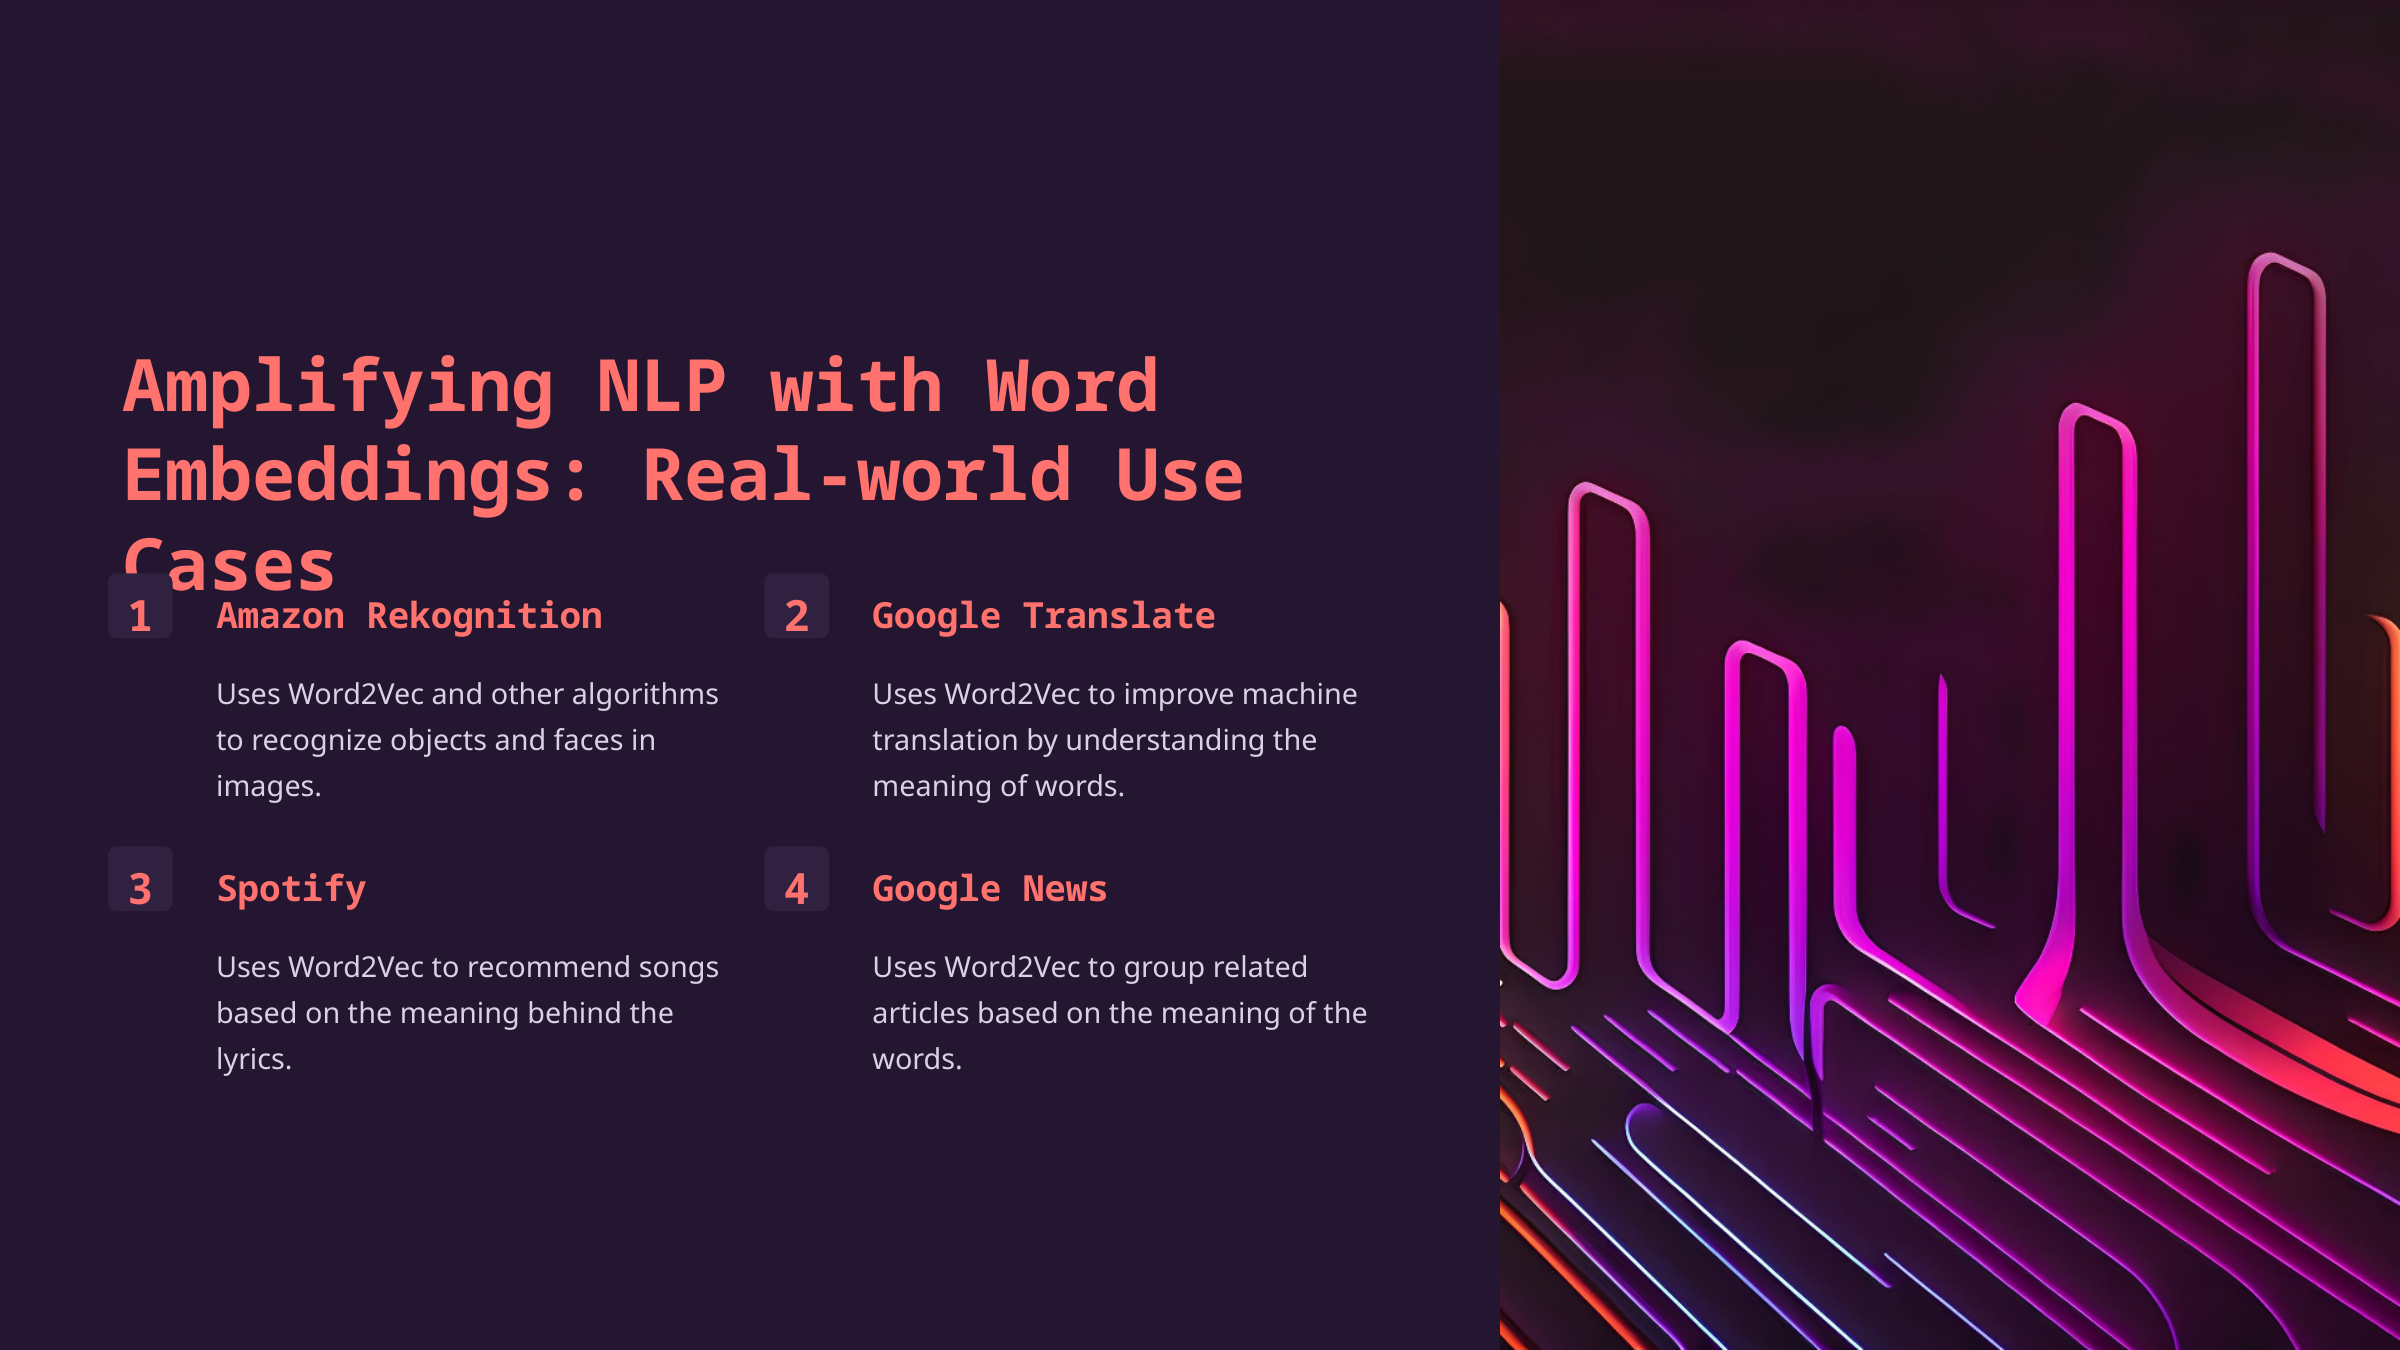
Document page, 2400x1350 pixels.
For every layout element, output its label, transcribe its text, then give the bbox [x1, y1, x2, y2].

text_box 2 [785, 578, 808, 633]
text_box Uses Word2Vec to recommend songs based on the meaning behind the lyrics. [201, 929, 736, 1022]
text_box 1 [129, 578, 152, 633]
text_box [764, 846, 830, 911]
text_box Uses Word2Vec and other algorithms to recognize objects and faces in images. [201, 656, 736, 749]
text_box Uses Word2Vec to improve machine translation by understanding the meaning of words. [857, 656, 1392, 796]
text_box Amplifying NLP with Word Embeddings: Real-world Use Cases [107, 327, 1392, 508]
text_box Uses Word2Vec to group related articles based on the meaning of the words. [857, 929, 1392, 1022]
picture [1499, 0, 2400, 1350]
text_box 3 [129, 851, 152, 906]
text_box Spotify [201, 856, 490, 902]
text_box [764, 573, 830, 639]
text_box [107, 846, 173, 911]
text_box Amazon Rekognition [201, 583, 539, 629]
text_box [107, 573, 173, 639]
text_box Google Translate [857, 583, 1158, 629]
text_box Google News [857, 856, 1146, 902]
text_box [0, 0, 1499, 1350]
text_box 4 [785, 851, 808, 906]
